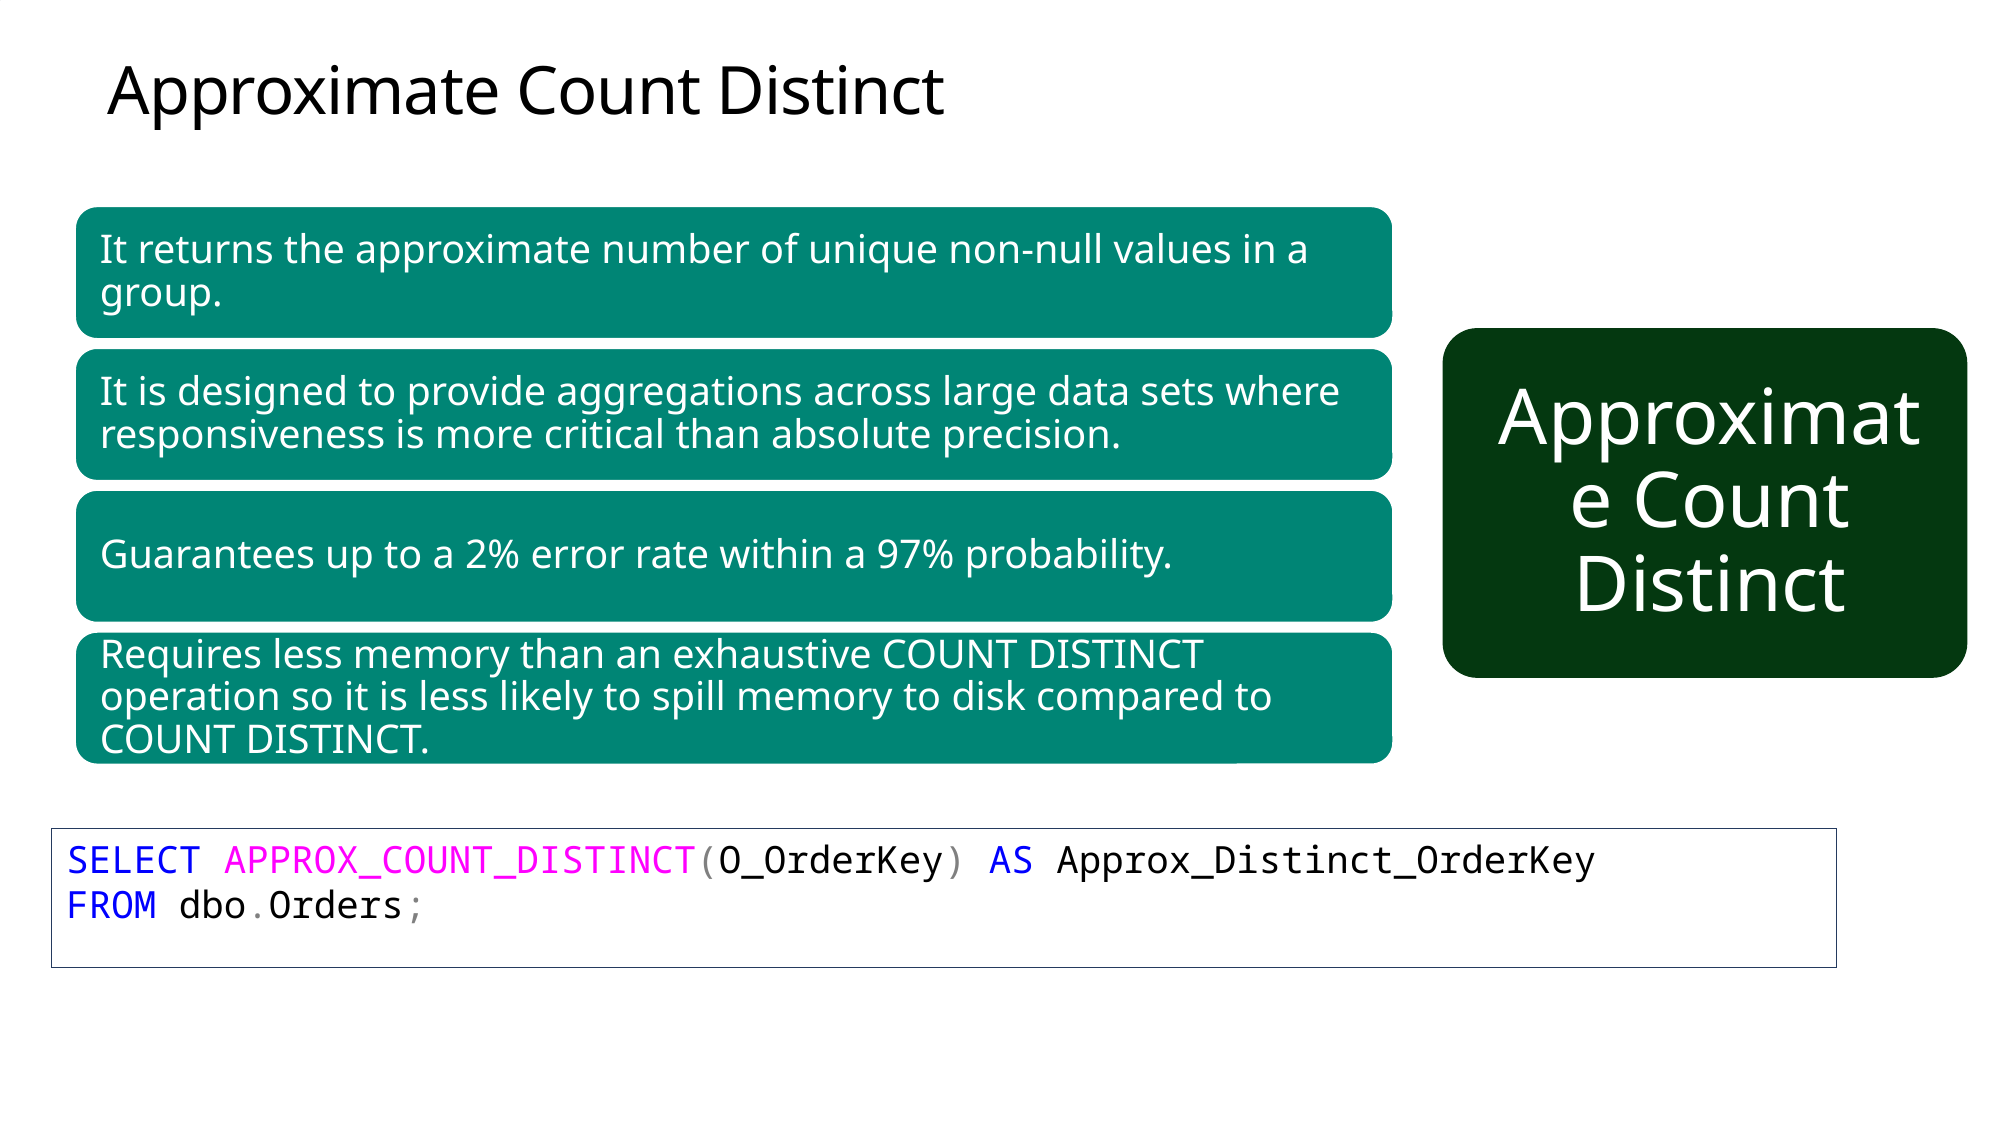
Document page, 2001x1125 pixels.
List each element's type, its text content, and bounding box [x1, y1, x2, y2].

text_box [74, 174, 1394, 796]
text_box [1439, 327, 1971, 678]
title Approximate Count Distinct [107, 52, 1893, 129]
text_box SELECT APPROX_COUNT_DISTINCT(O_OrderKey) AS Approx_Distinct_OrderKey FROM dbo.Orders; [51, 828, 1837, 968]
